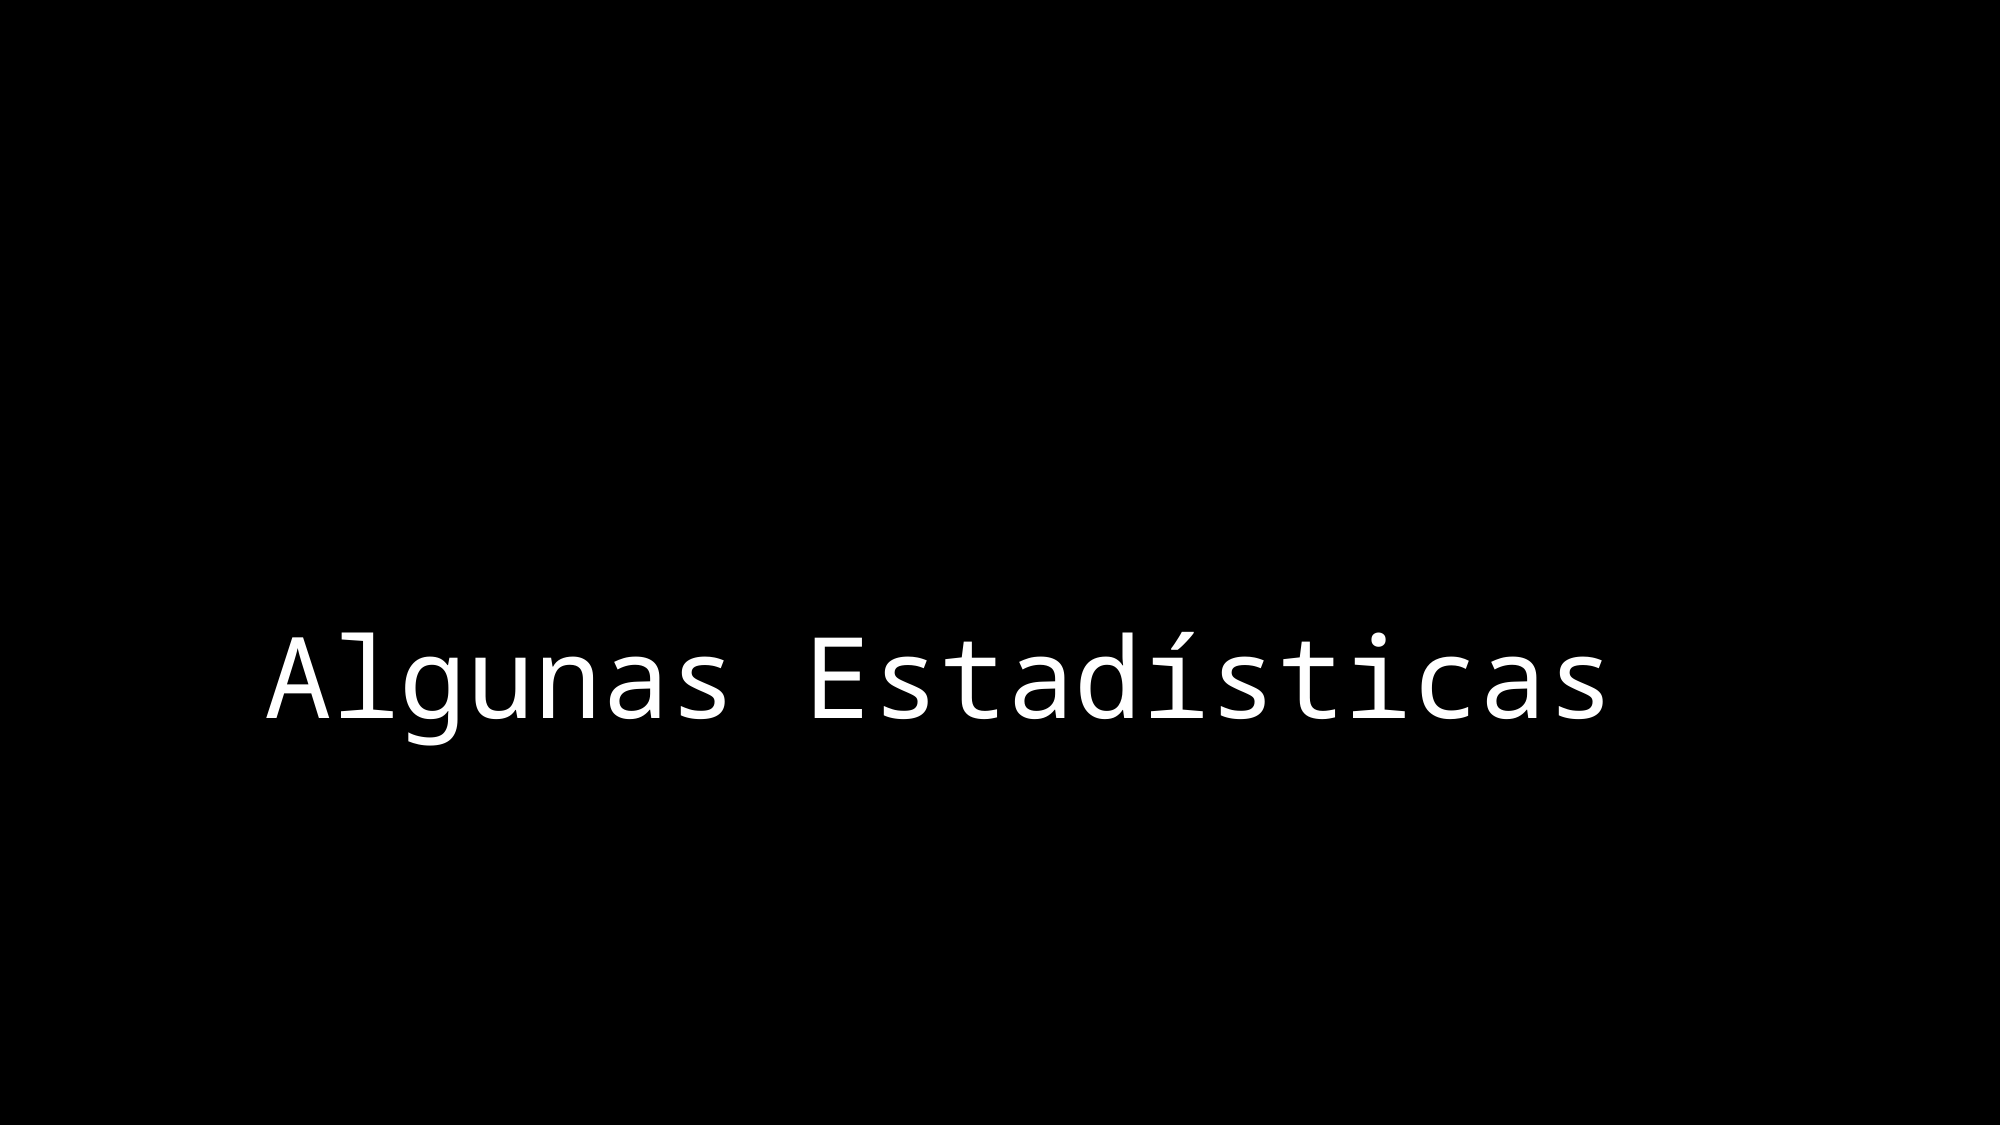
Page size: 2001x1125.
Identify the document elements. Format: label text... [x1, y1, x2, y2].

title Algunas Estadísticas [249, 299, 1750, 750]
